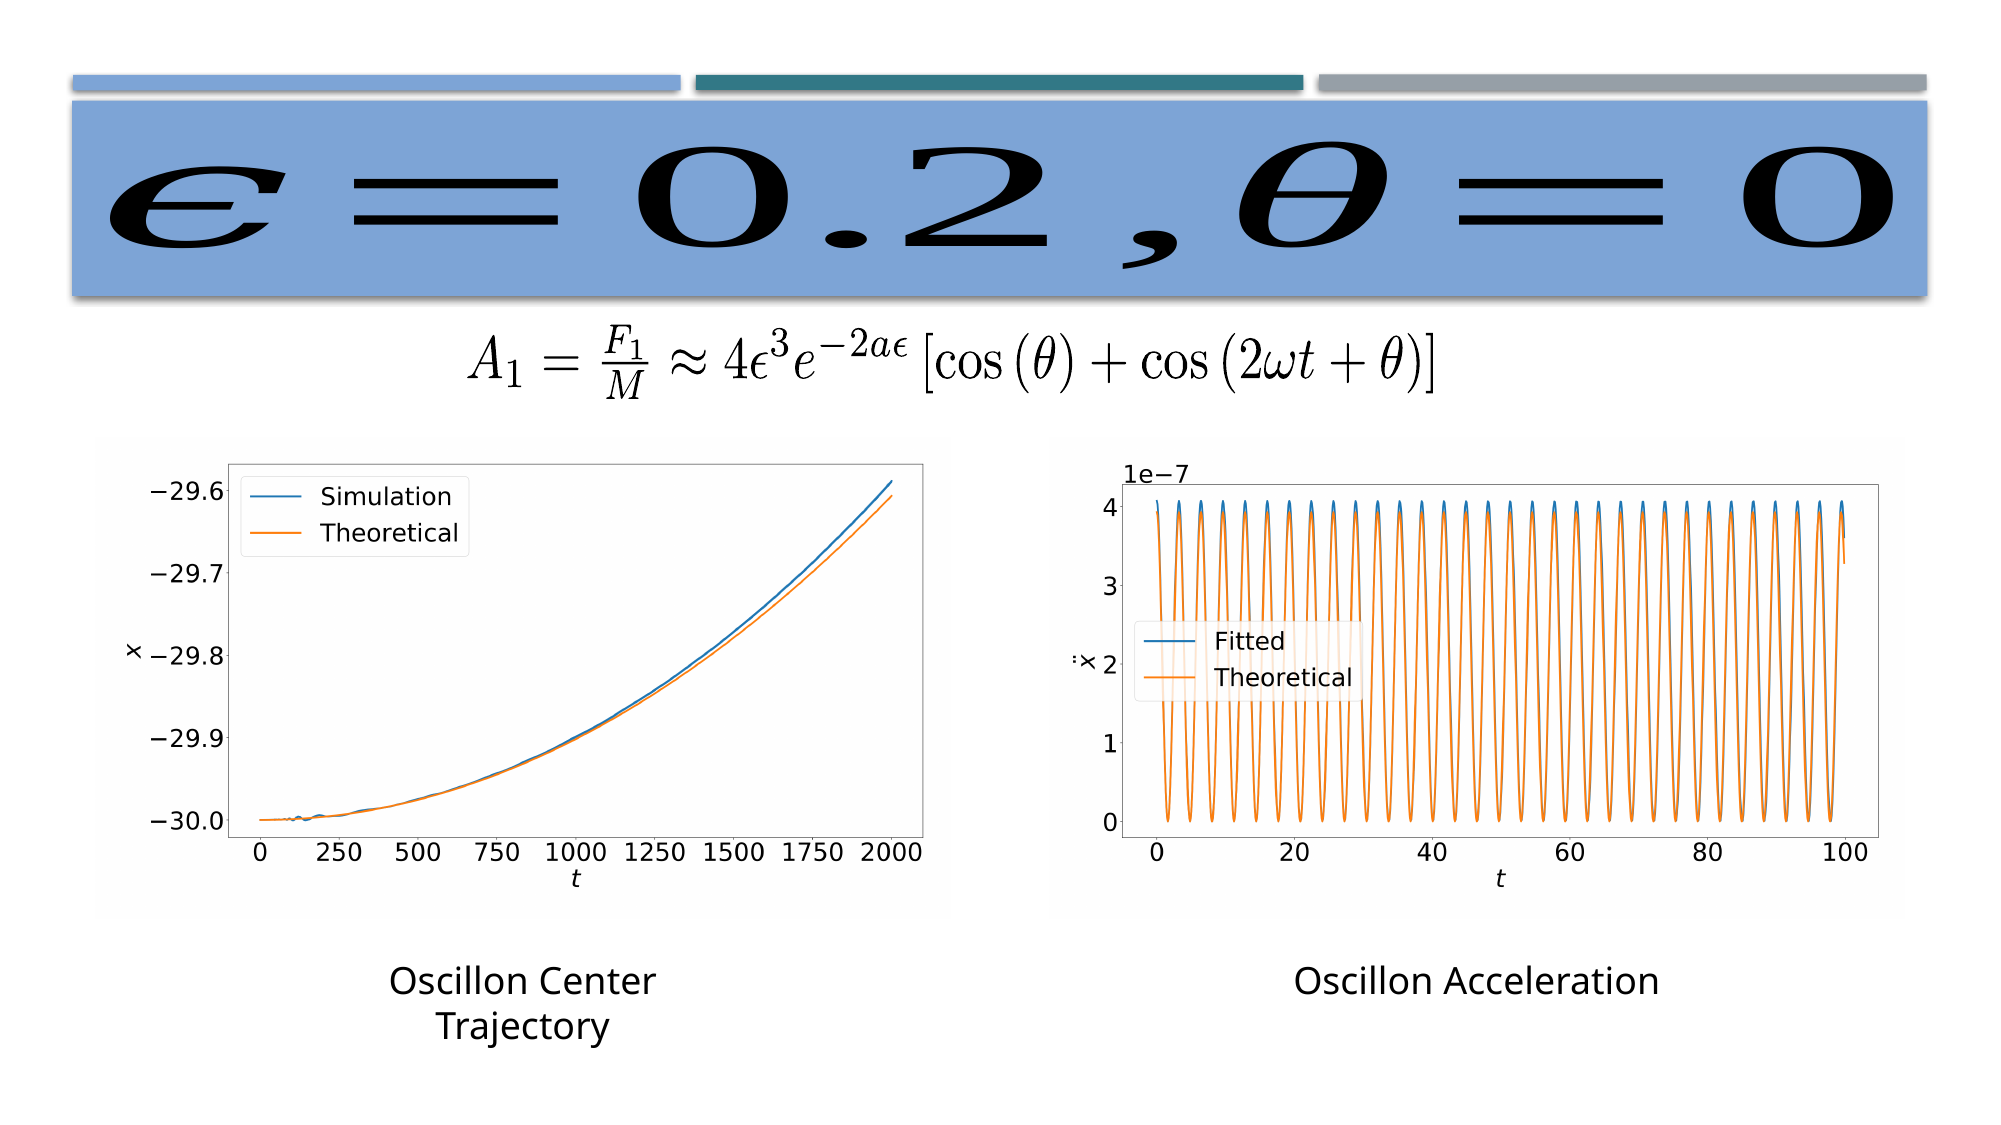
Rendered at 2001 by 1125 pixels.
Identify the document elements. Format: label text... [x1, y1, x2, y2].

picture [1049, 436, 1906, 919]
text_box Oscillon Acceleration [1268, 949, 1686, 1009]
picture [94, 436, 951, 919]
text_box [466, 324, 1434, 400]
text_box Oscillon Center Trajectory [303, 949, 742, 1054]
